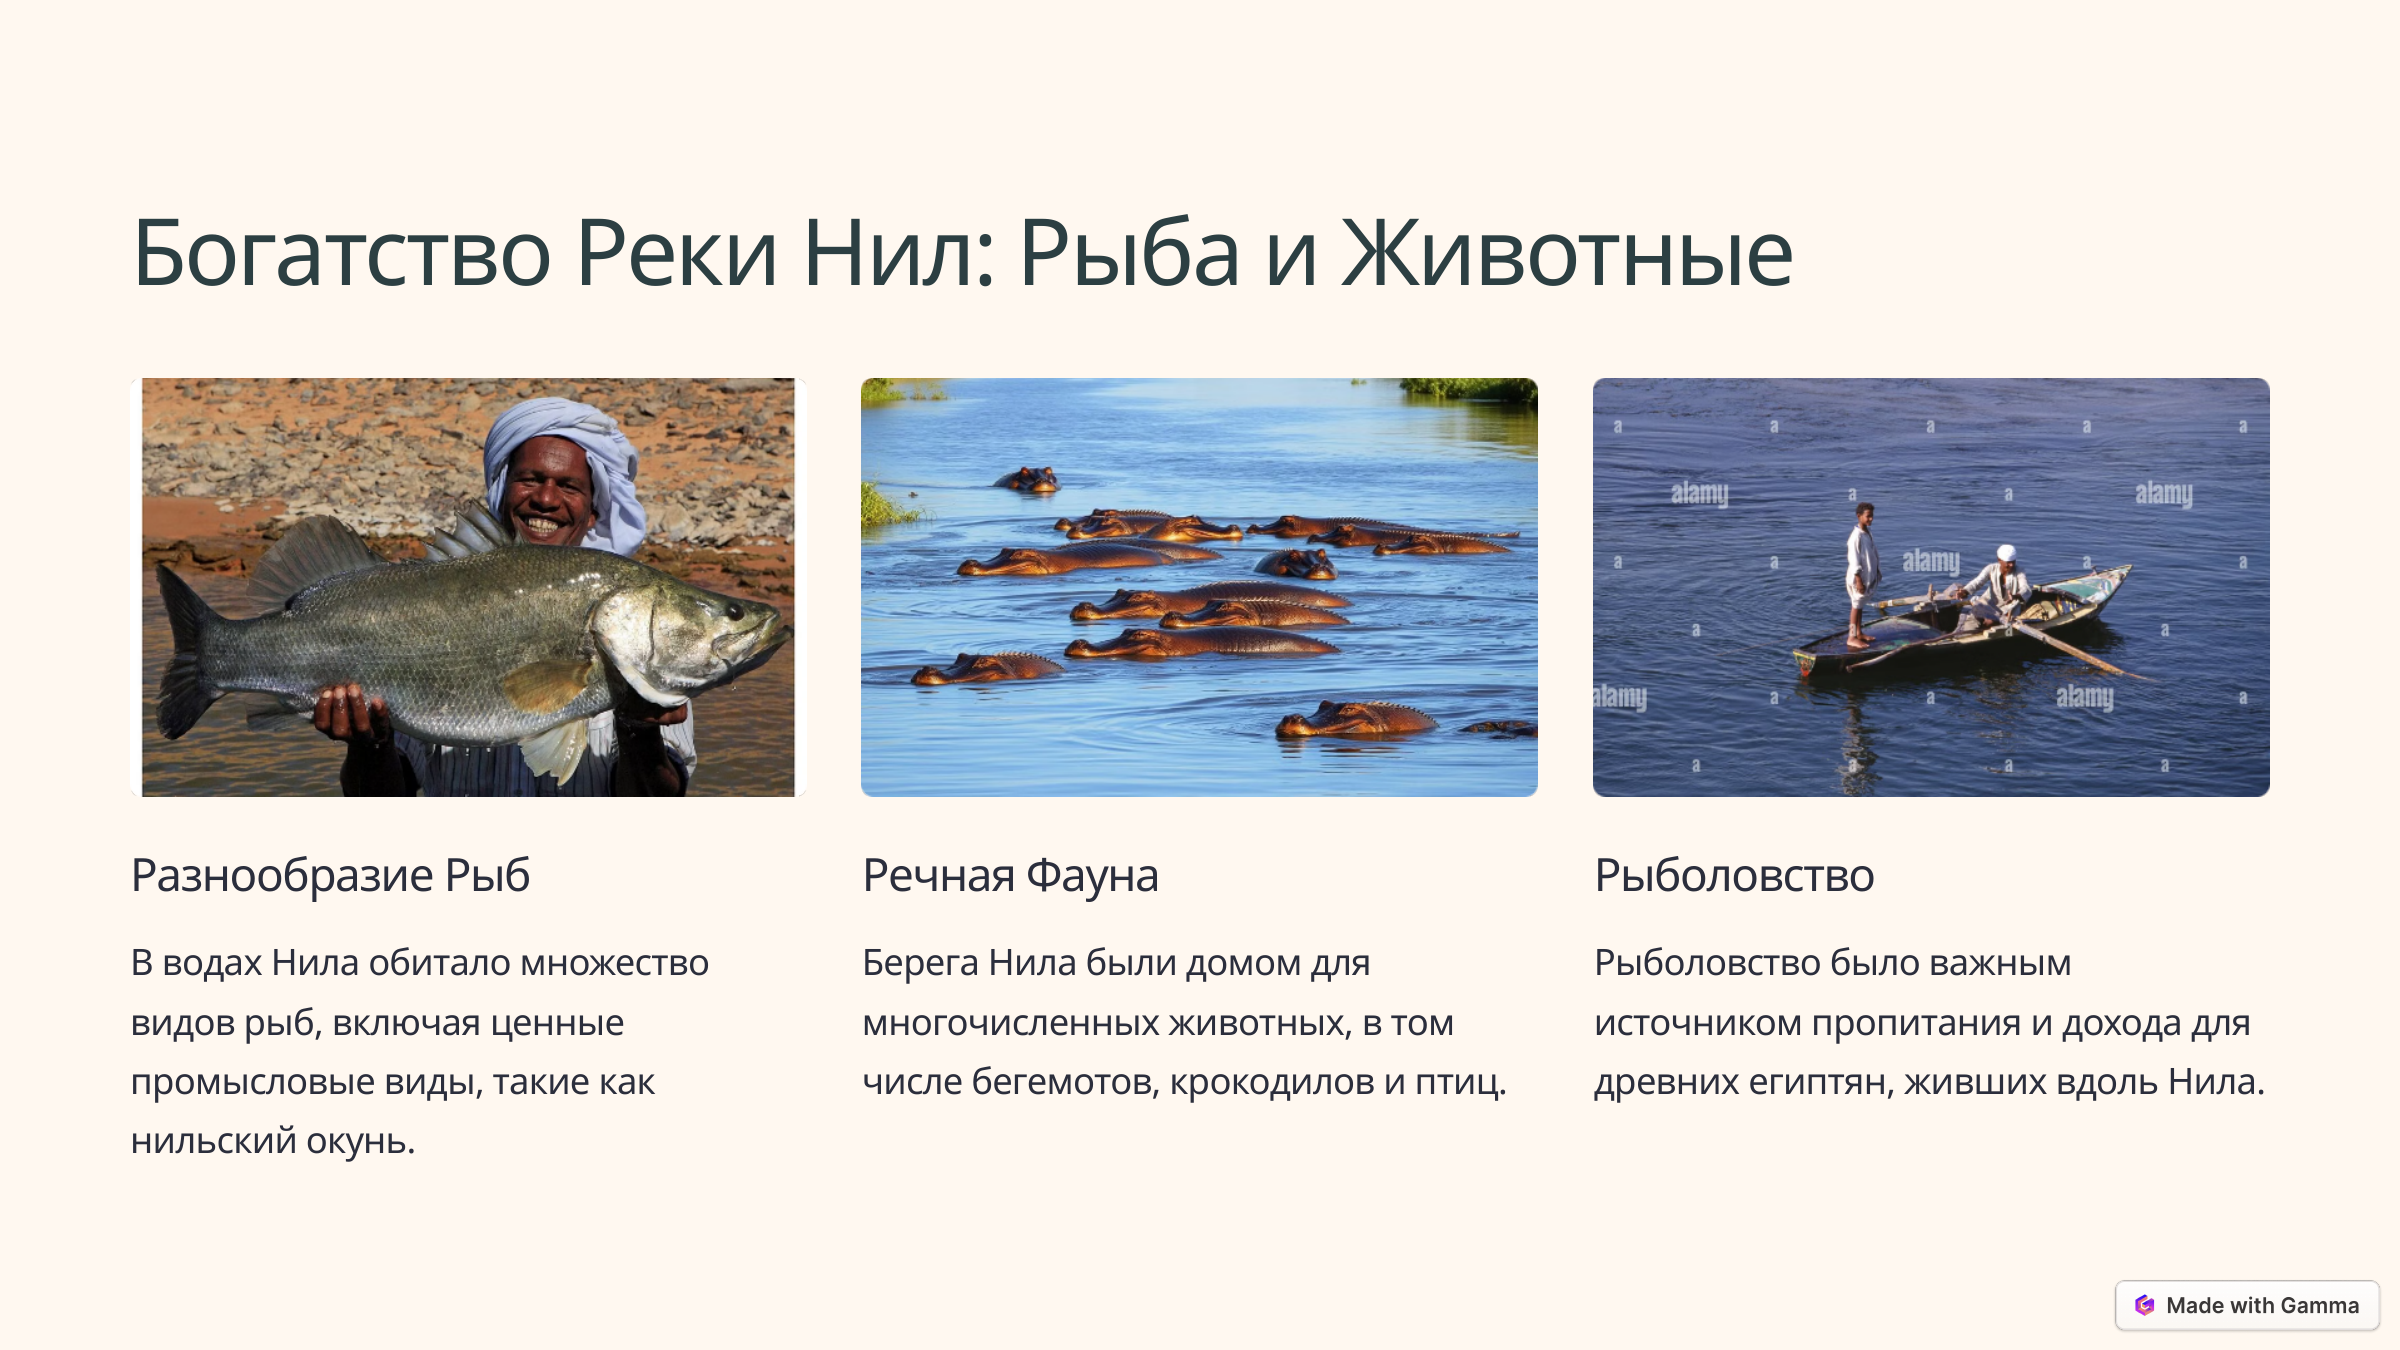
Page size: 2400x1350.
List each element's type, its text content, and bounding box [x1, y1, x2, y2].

picture [130, 378, 807, 797]
text_box Берега Нила были домом для многочисленных животных, в том числе бегемотов, крокодилов и птиц. [861, 923, 1538, 1103]
text_box В водах Нила обитало множество видов рыб, включая ценные промысловые виды, такие как нильский окунь. [130, 923, 807, 1162]
text_box Рыболовство было важным источником пропитания и дохода для древних египтян, живших вдоль Нила. [1593, 923, 2270, 1162]
picture [861, 378, 1538, 797]
text_box Речная Фауна [861, 843, 1327, 902]
text_box Богатство Реки Нил: Рыба и Животные [130, 188, 1803, 305]
picture [1593, 378, 2270, 797]
text_box Разнообразие Рыб [130, 843, 596, 902]
picture [2106, 1271, 2389, 1339]
text_box Рыболовство [1593, 843, 2059, 902]
